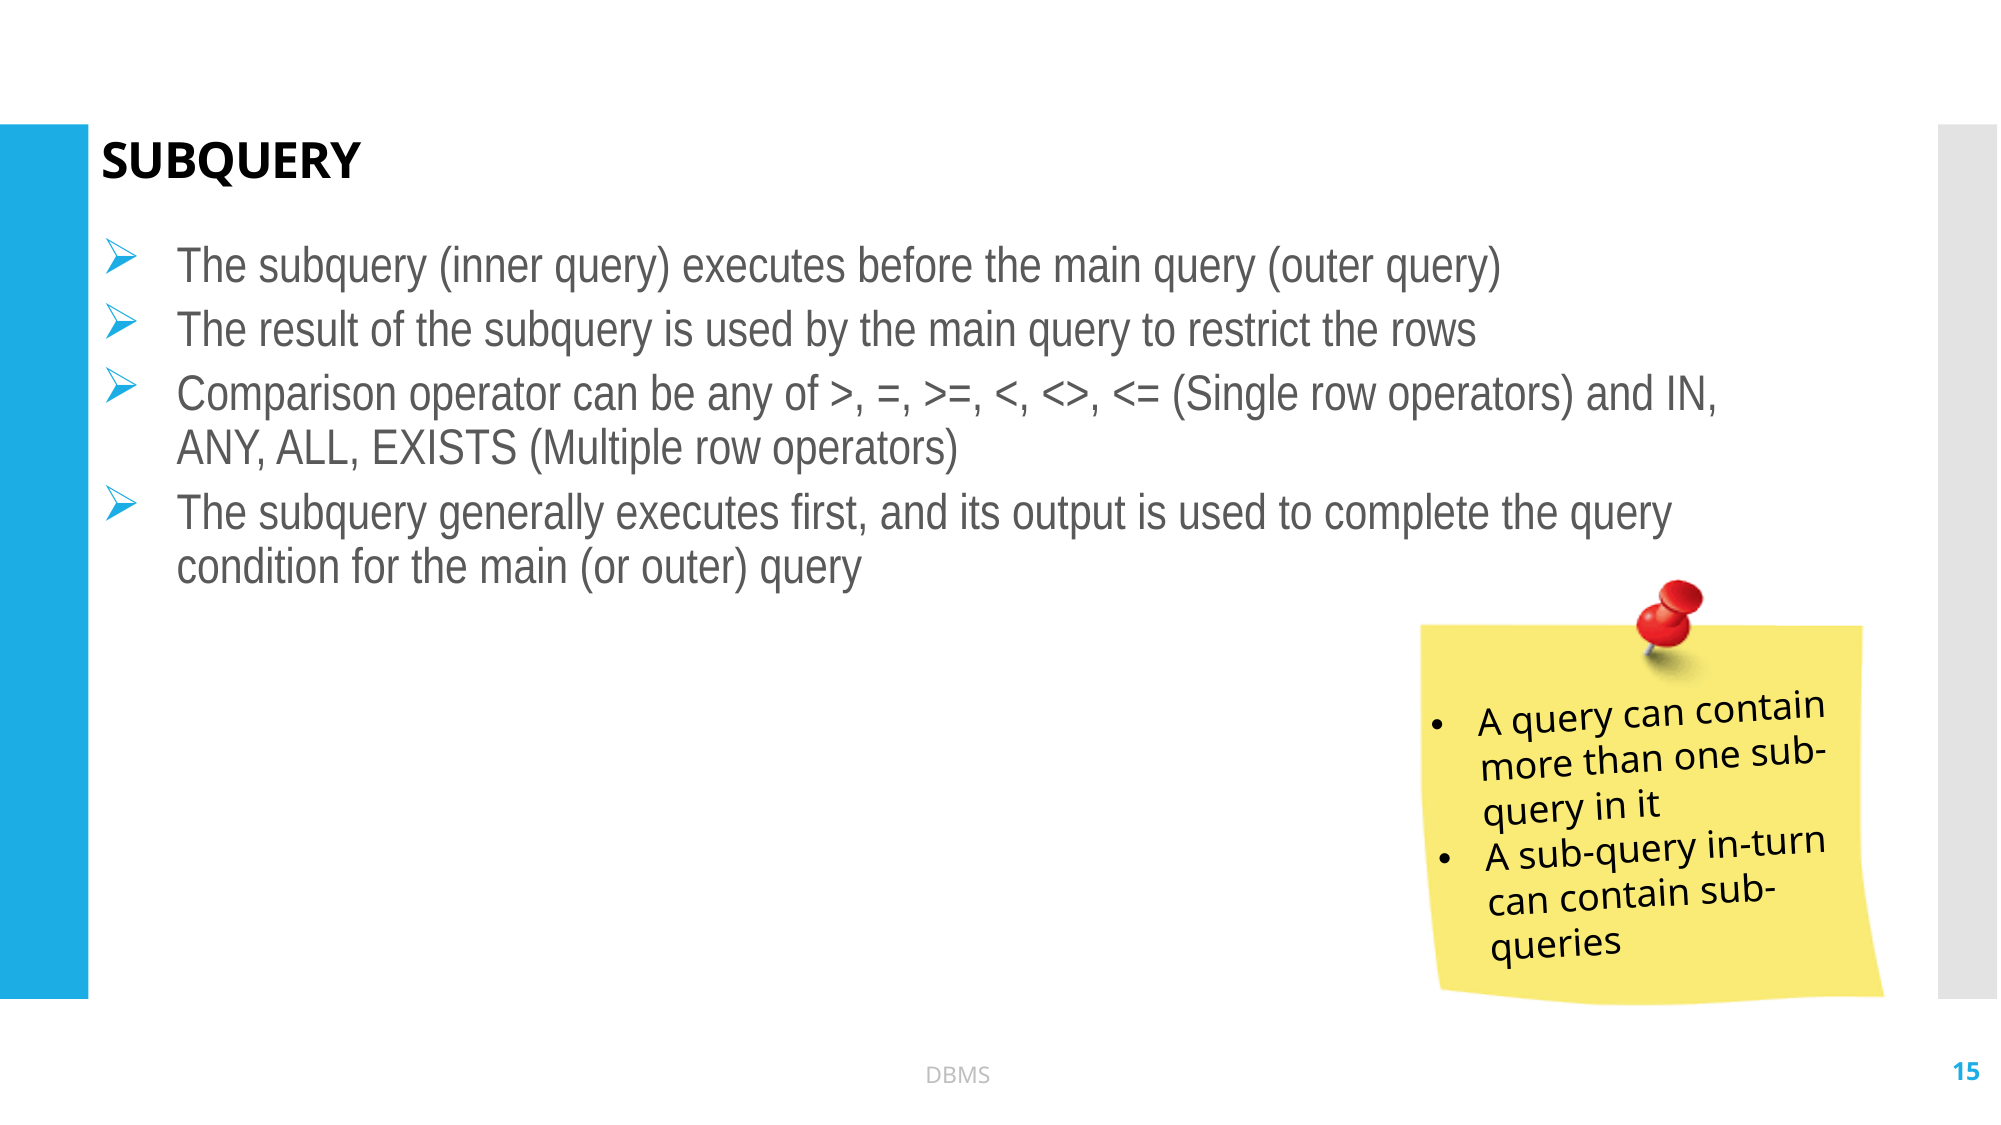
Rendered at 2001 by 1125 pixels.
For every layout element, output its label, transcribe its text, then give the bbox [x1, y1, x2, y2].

list The subquery (inner query) executes before the main query (outer query) The result of the subquery is used by the main query to restrict the rows Comparison operator can be any of >, =, >=, <, <>, <= (Single row operators) and IN, ANY, ALL, EXISTS (Multiple row operators) The subquery generally executes first, and its output is used to complete the query condition for the main (or outer) query [86, 231, 1830, 1036]
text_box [1413, 574, 1892, 1010]
title SUBQUERY [86, 128, 1653, 189]
slide_number 15 [1744, 1042, 1996, 1103]
footer DBMS [473, 1046, 1443, 1107]
